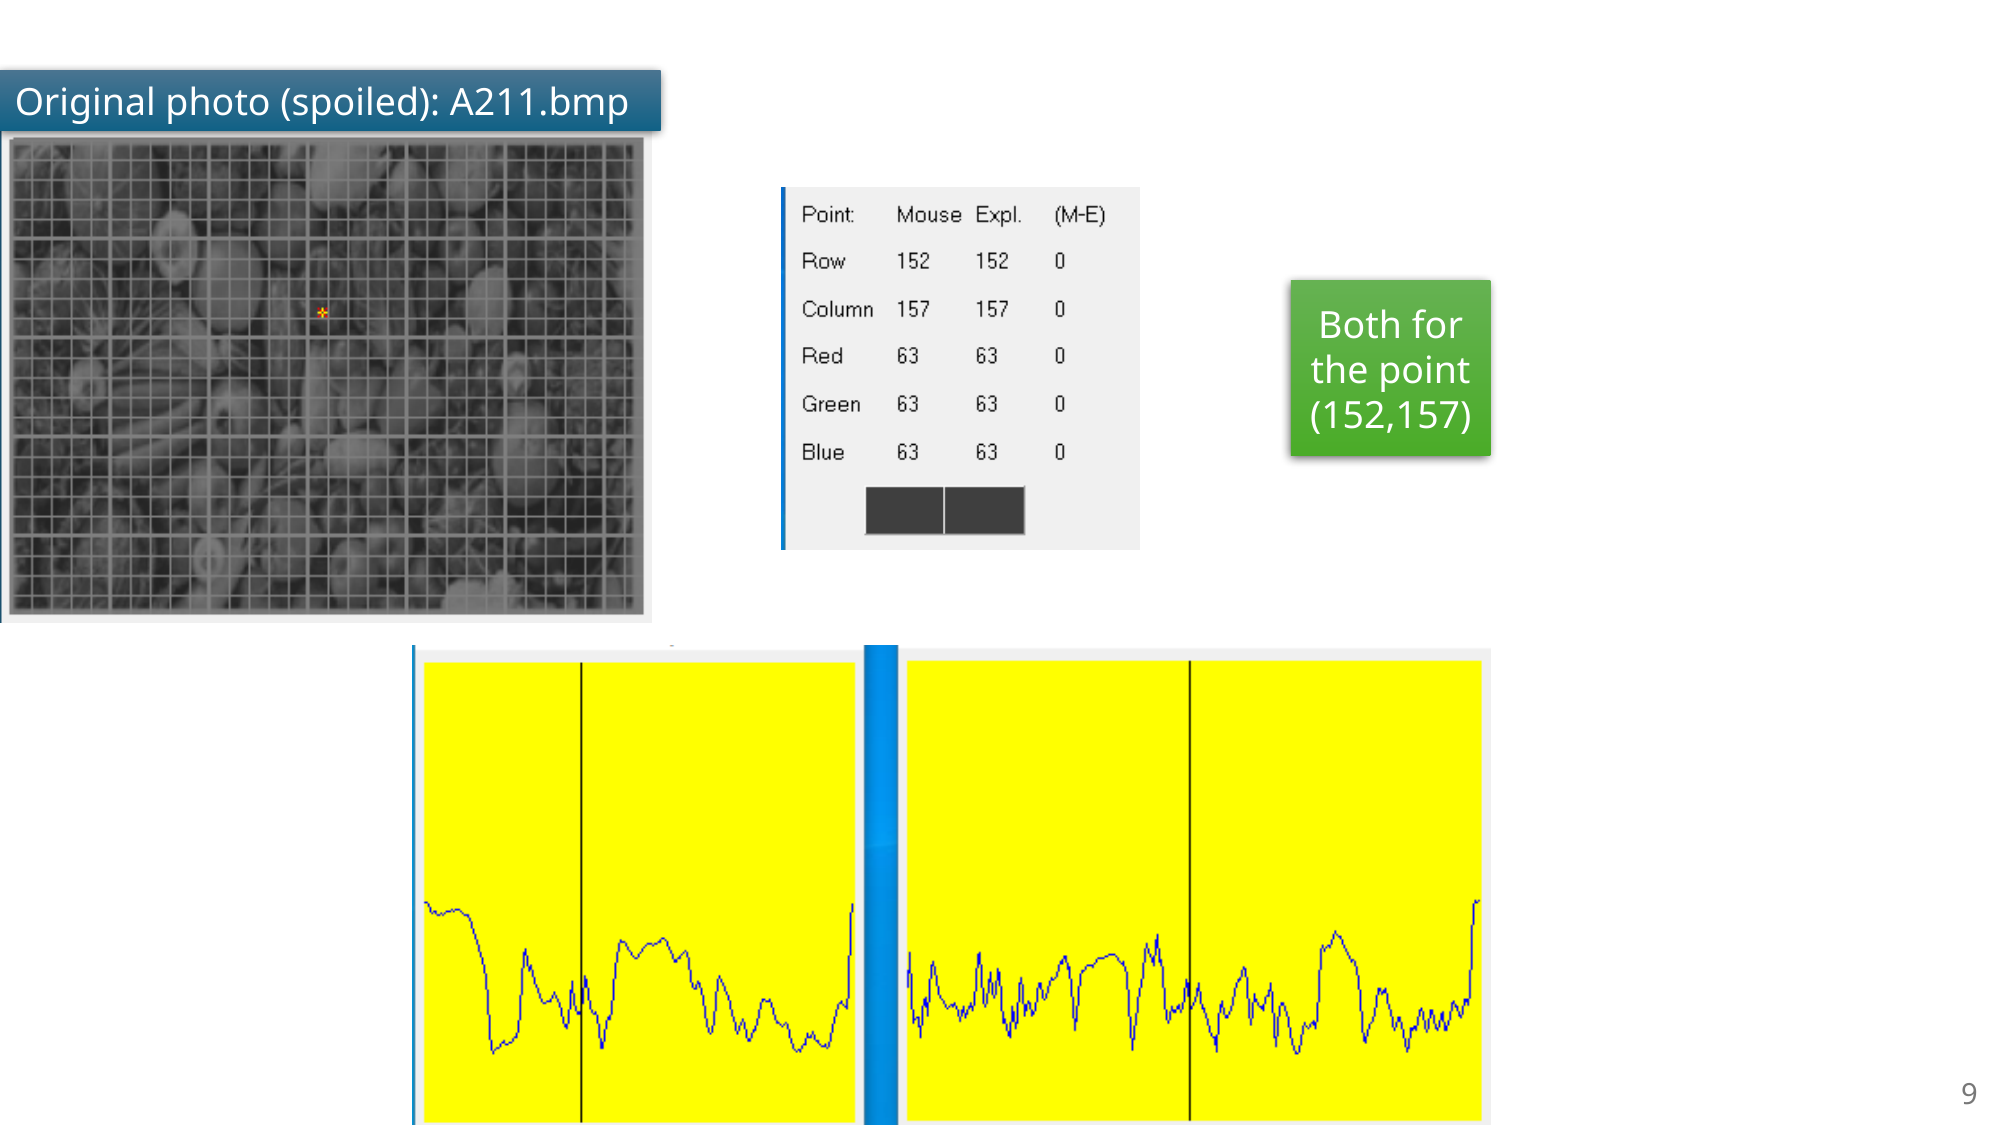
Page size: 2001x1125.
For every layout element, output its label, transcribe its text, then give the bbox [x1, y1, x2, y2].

slide_number 9 [1945, 1065, 2000, 1125]
text_box Both for the point (152,157) [1290, 280, 1491, 456]
picture [781, 186, 1140, 550]
picture [0, 130, 652, 623]
picture [414, 645, 1491, 1125]
text_box Original photo (spoiled): A211.bmp [0, 70, 661, 131]
